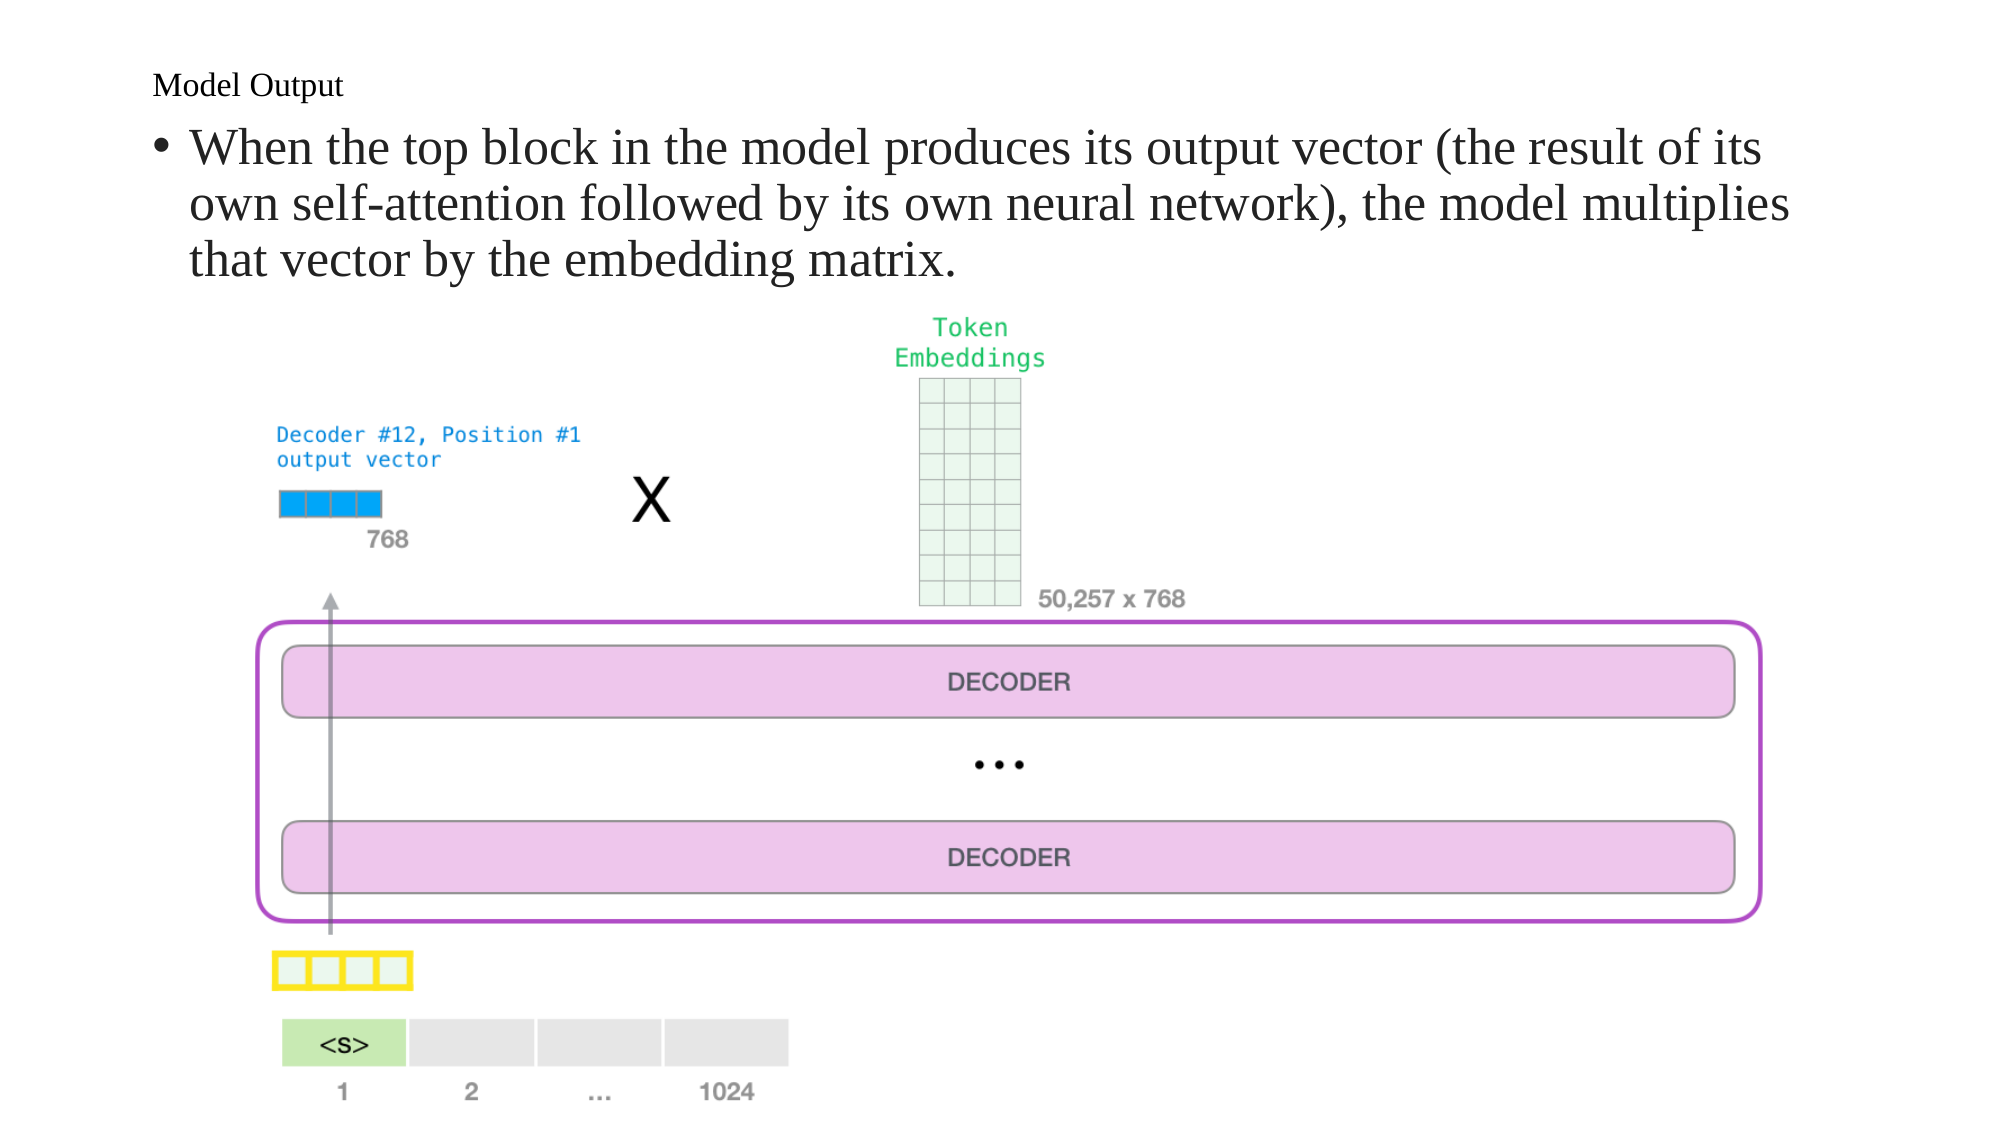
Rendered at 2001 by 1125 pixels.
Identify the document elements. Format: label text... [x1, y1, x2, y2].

title Model Output [137, 59, 1863, 111]
picture [190, 289, 1810, 1125]
list When the top block in the model produces its output vector (the result of its own self-attention followed by its own neural network), the model multiplies that vector by the embedding matrix. [137, 111, 1863, 920]
